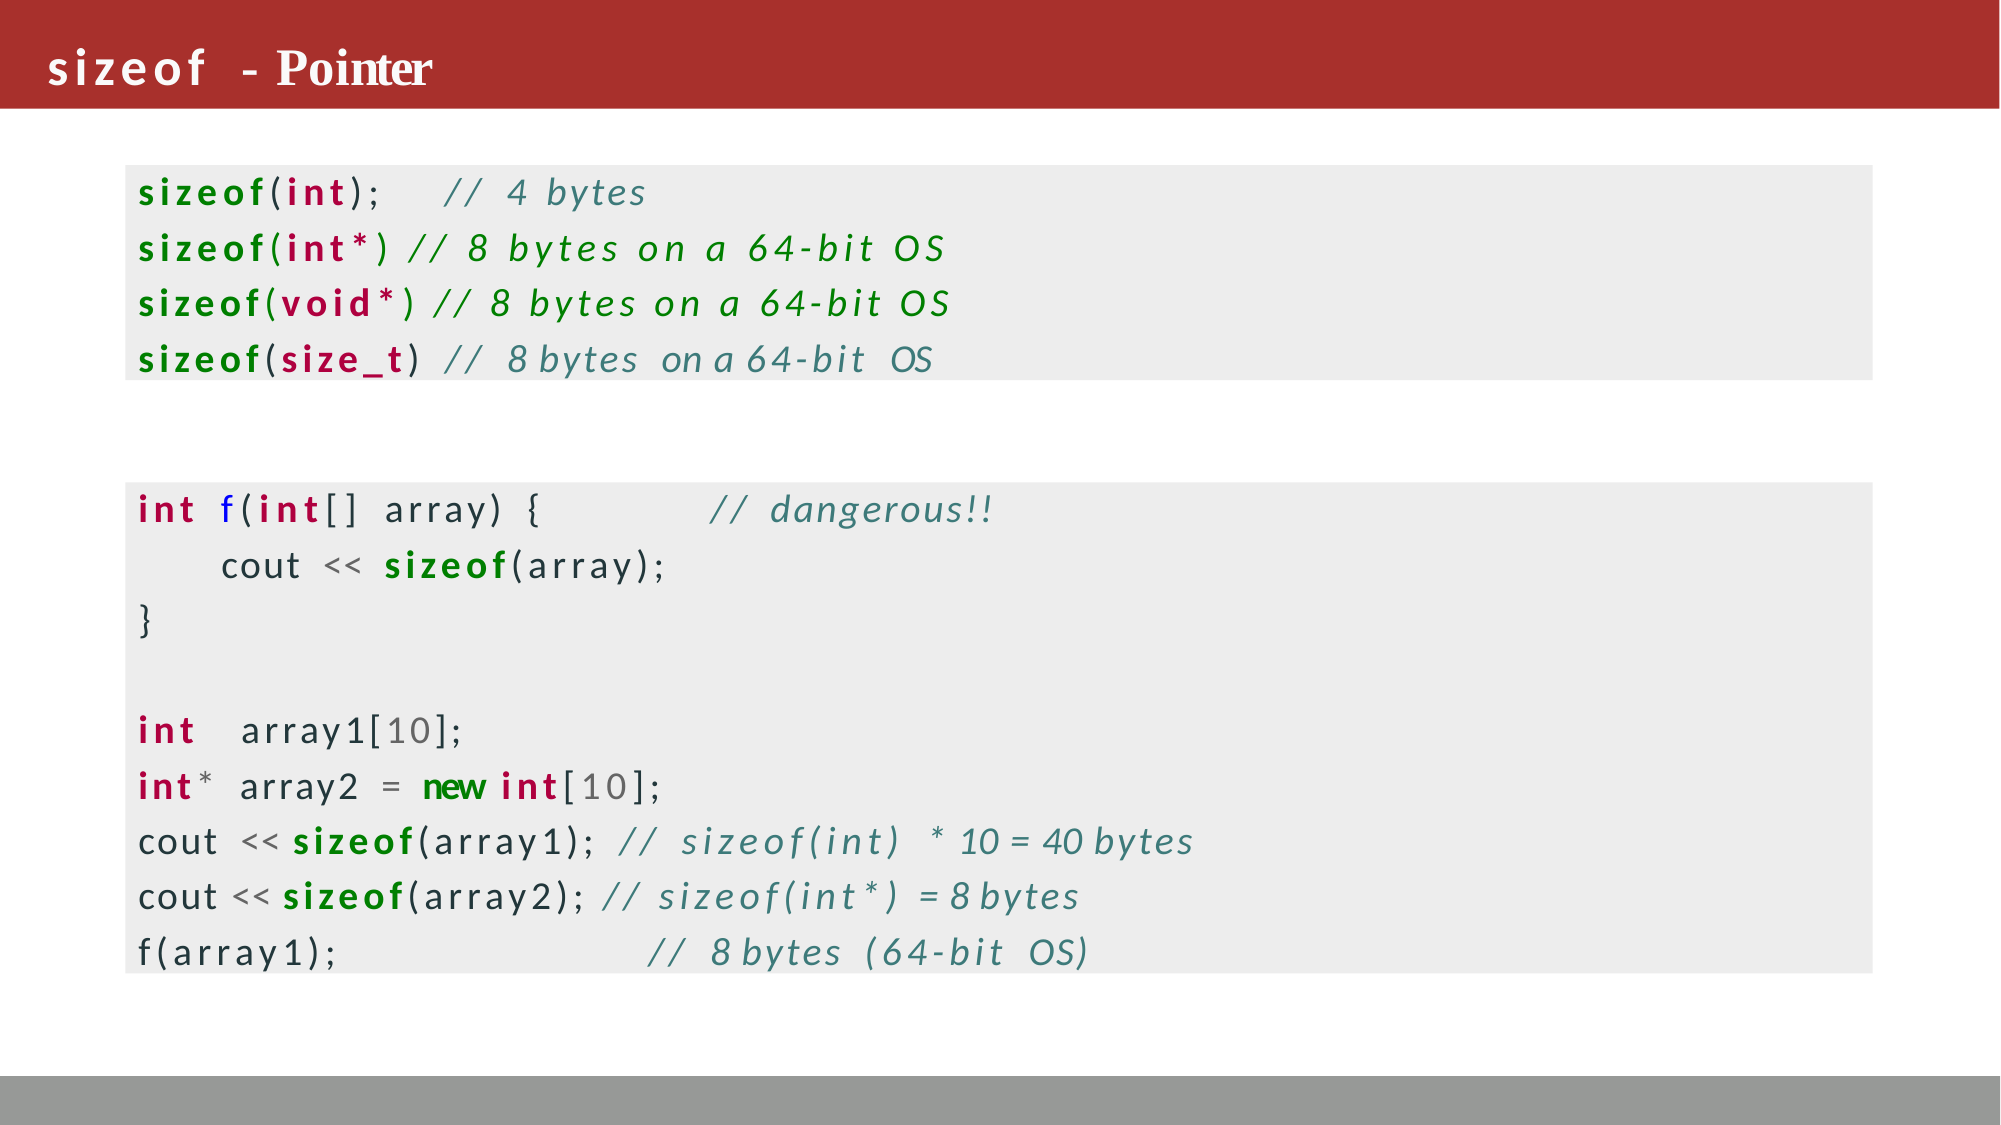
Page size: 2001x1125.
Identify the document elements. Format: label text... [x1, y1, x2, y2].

slide_number [1538, 1073, 1982, 1125]
text_box int f(int[] array) { // dangerous!! cout << sizeof(array); } int array1[10]; int* array2 = new int[10]; cout << sizeof(array1); // sizeof(int) * 10 = 40 bytes cout << sizeof(array2); // sizeof(int*) = 8 bytes f(array1); // 8 bytes (64-bit OS) [125, 482, 1873, 974]
text_box sizeof(int); // 4 bytes sizeof(int*) // 8 bytes on a 64-bit OS sizeof(void*) // 8 bytes on a 64-bit OS sizeof(size_t) // 8 bytes on a 64-bit OS [125, 165, 1873, 381]
title sizeof - Pointer [43, 0, 1936, 159]
